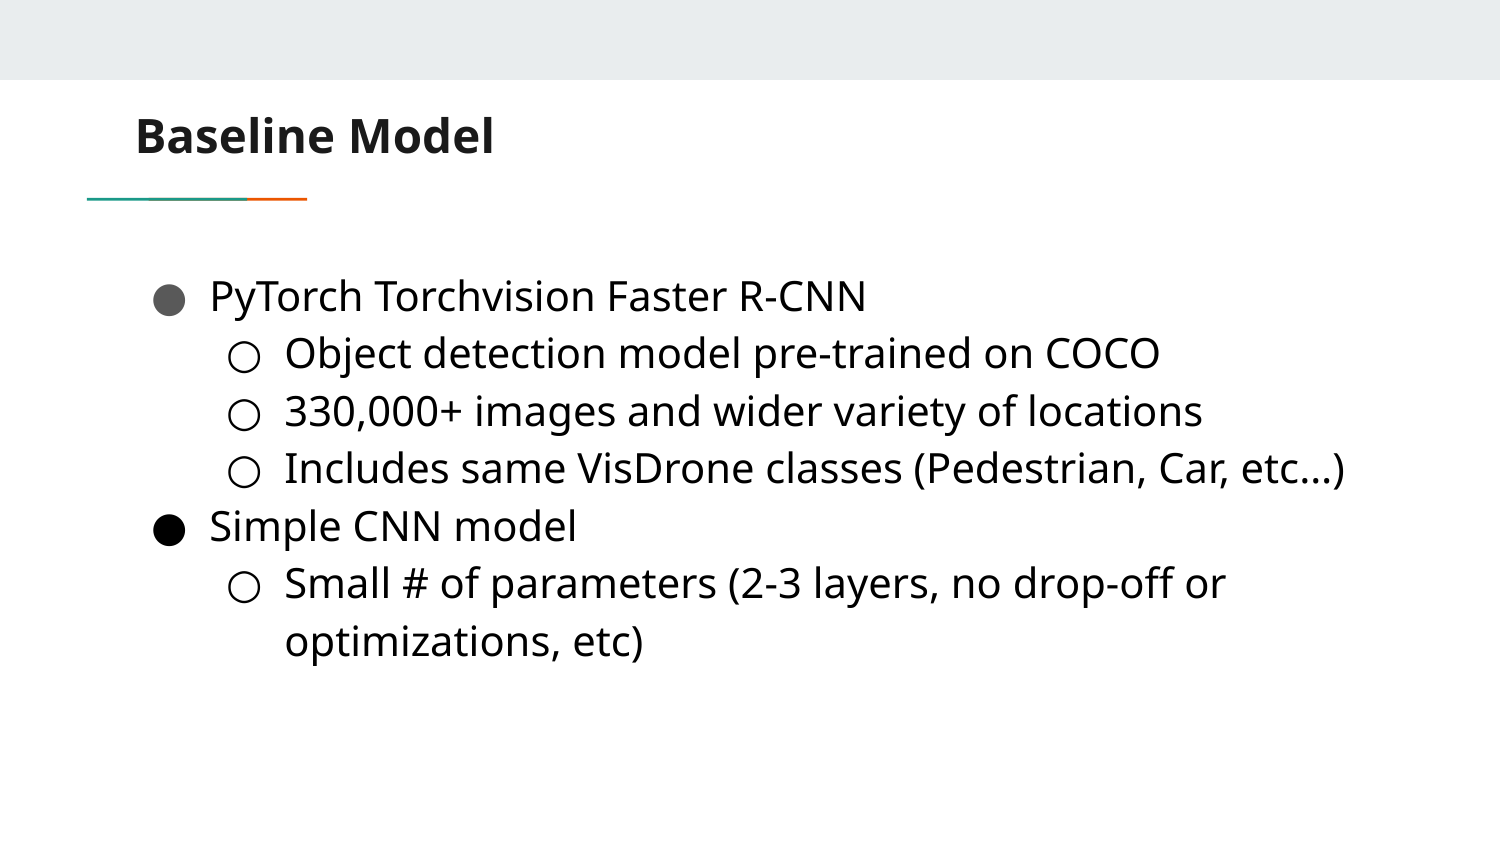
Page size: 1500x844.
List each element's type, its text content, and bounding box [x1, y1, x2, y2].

list PyTorch Torchvision Faster R-CNN Object detection model pre-trained on COCO 330,000+ images and wider variety of locations Includes same VisDrone classes (Pedestrian, Car, etc…) Simple CNN model Small # of parameters (2-3 layers, no drop-off or optimizations, etc) [119, 247, 1381, 717]
title Baseline Model [119, 91, 1381, 180]
